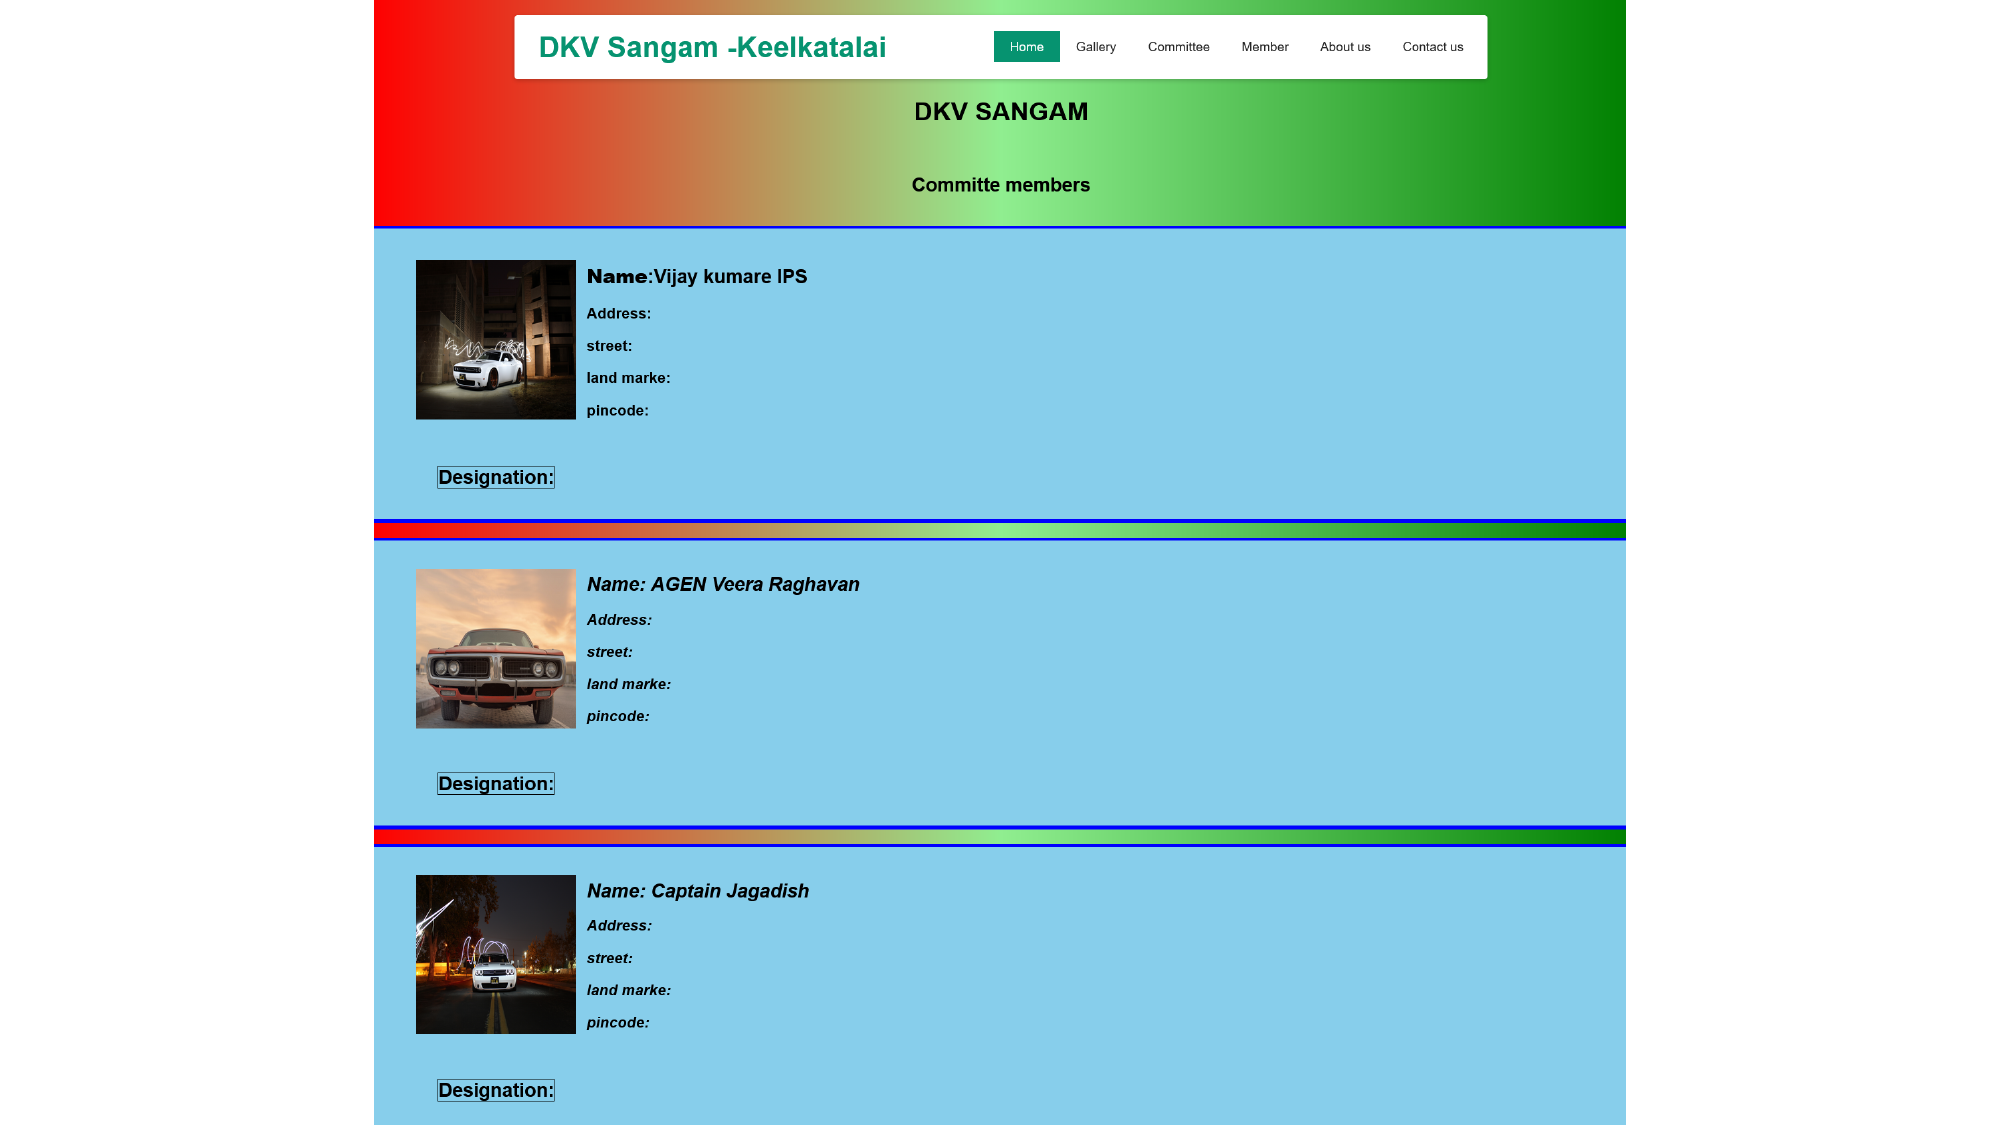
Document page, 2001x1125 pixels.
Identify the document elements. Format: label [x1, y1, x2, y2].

picture [374, 0, 1626, 1125]
